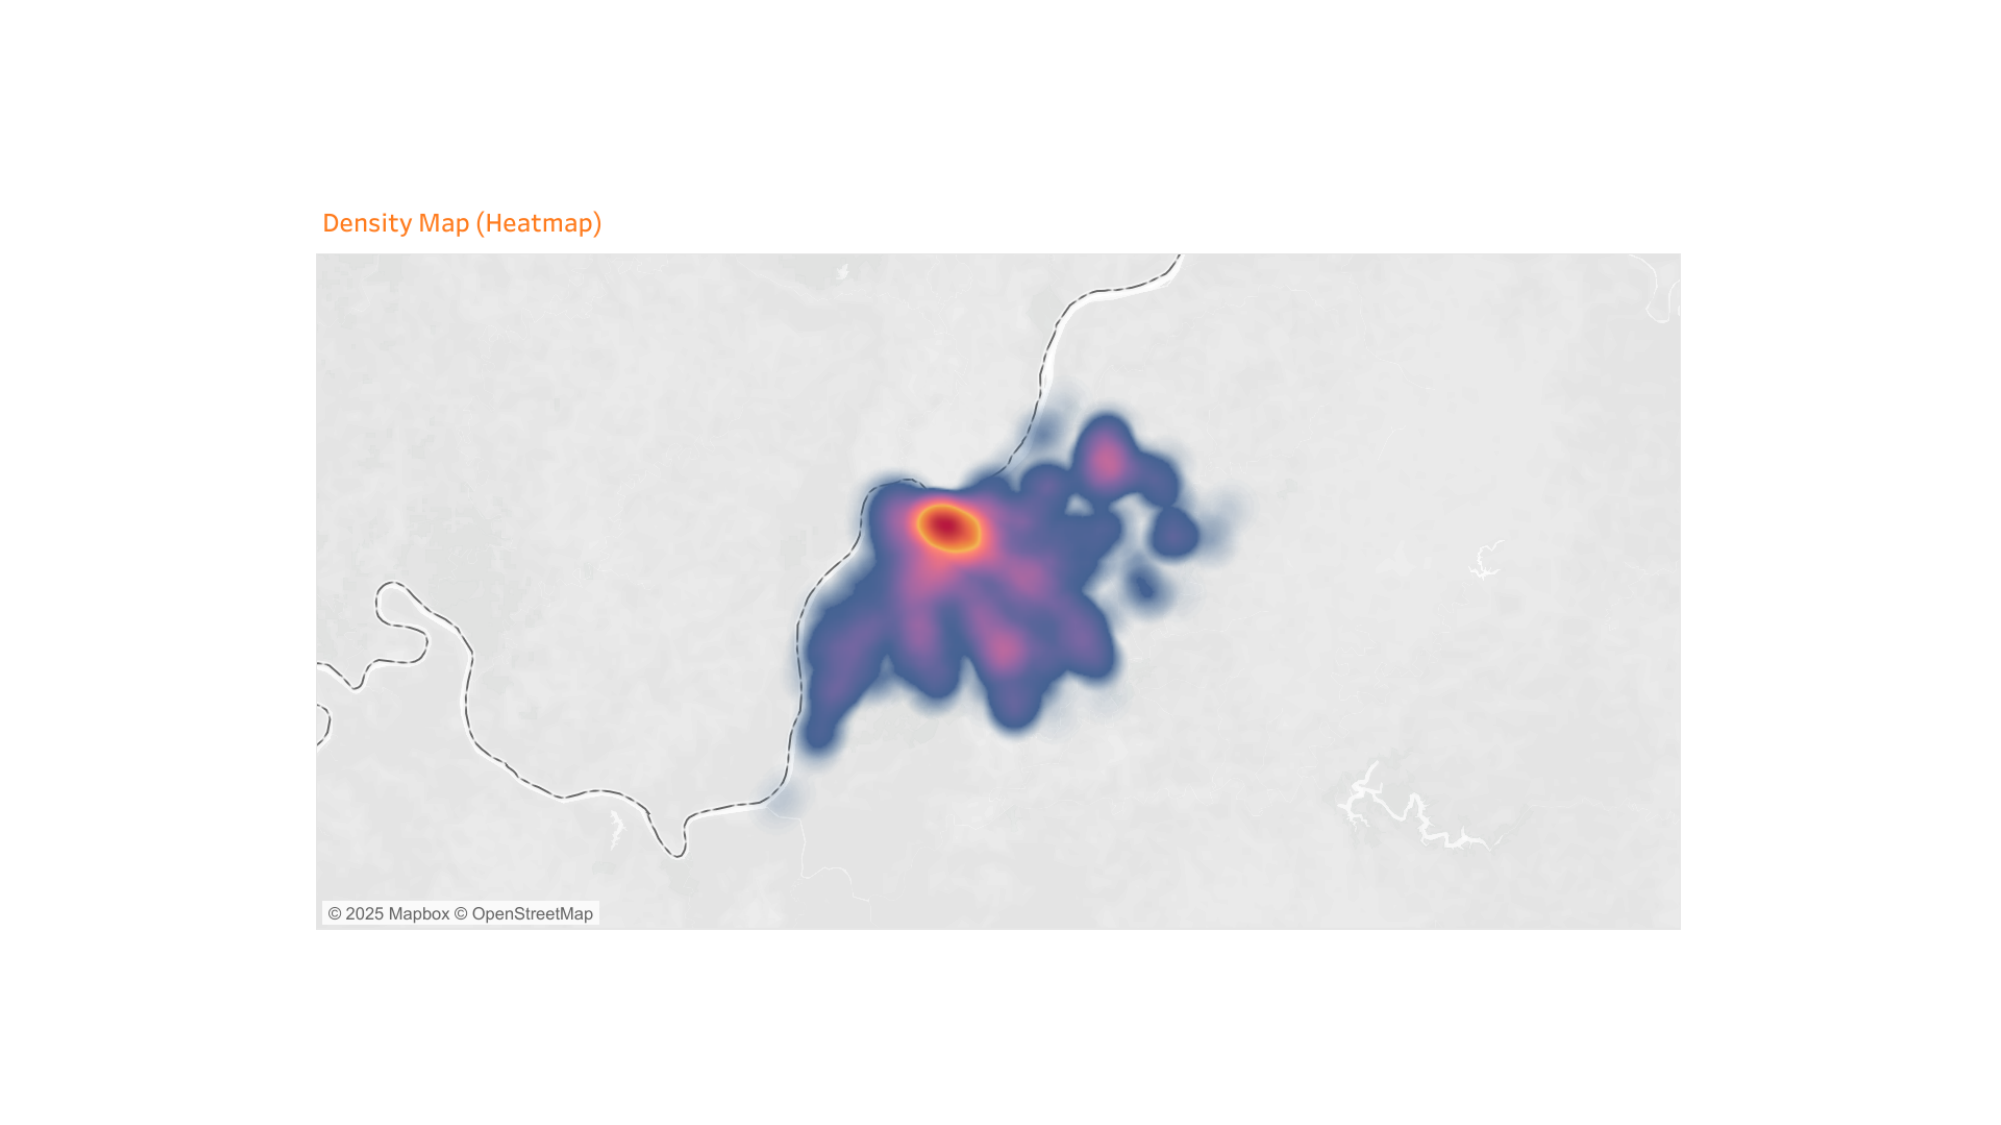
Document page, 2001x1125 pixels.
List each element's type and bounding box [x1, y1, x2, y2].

picture [316, 194, 1684, 931]
